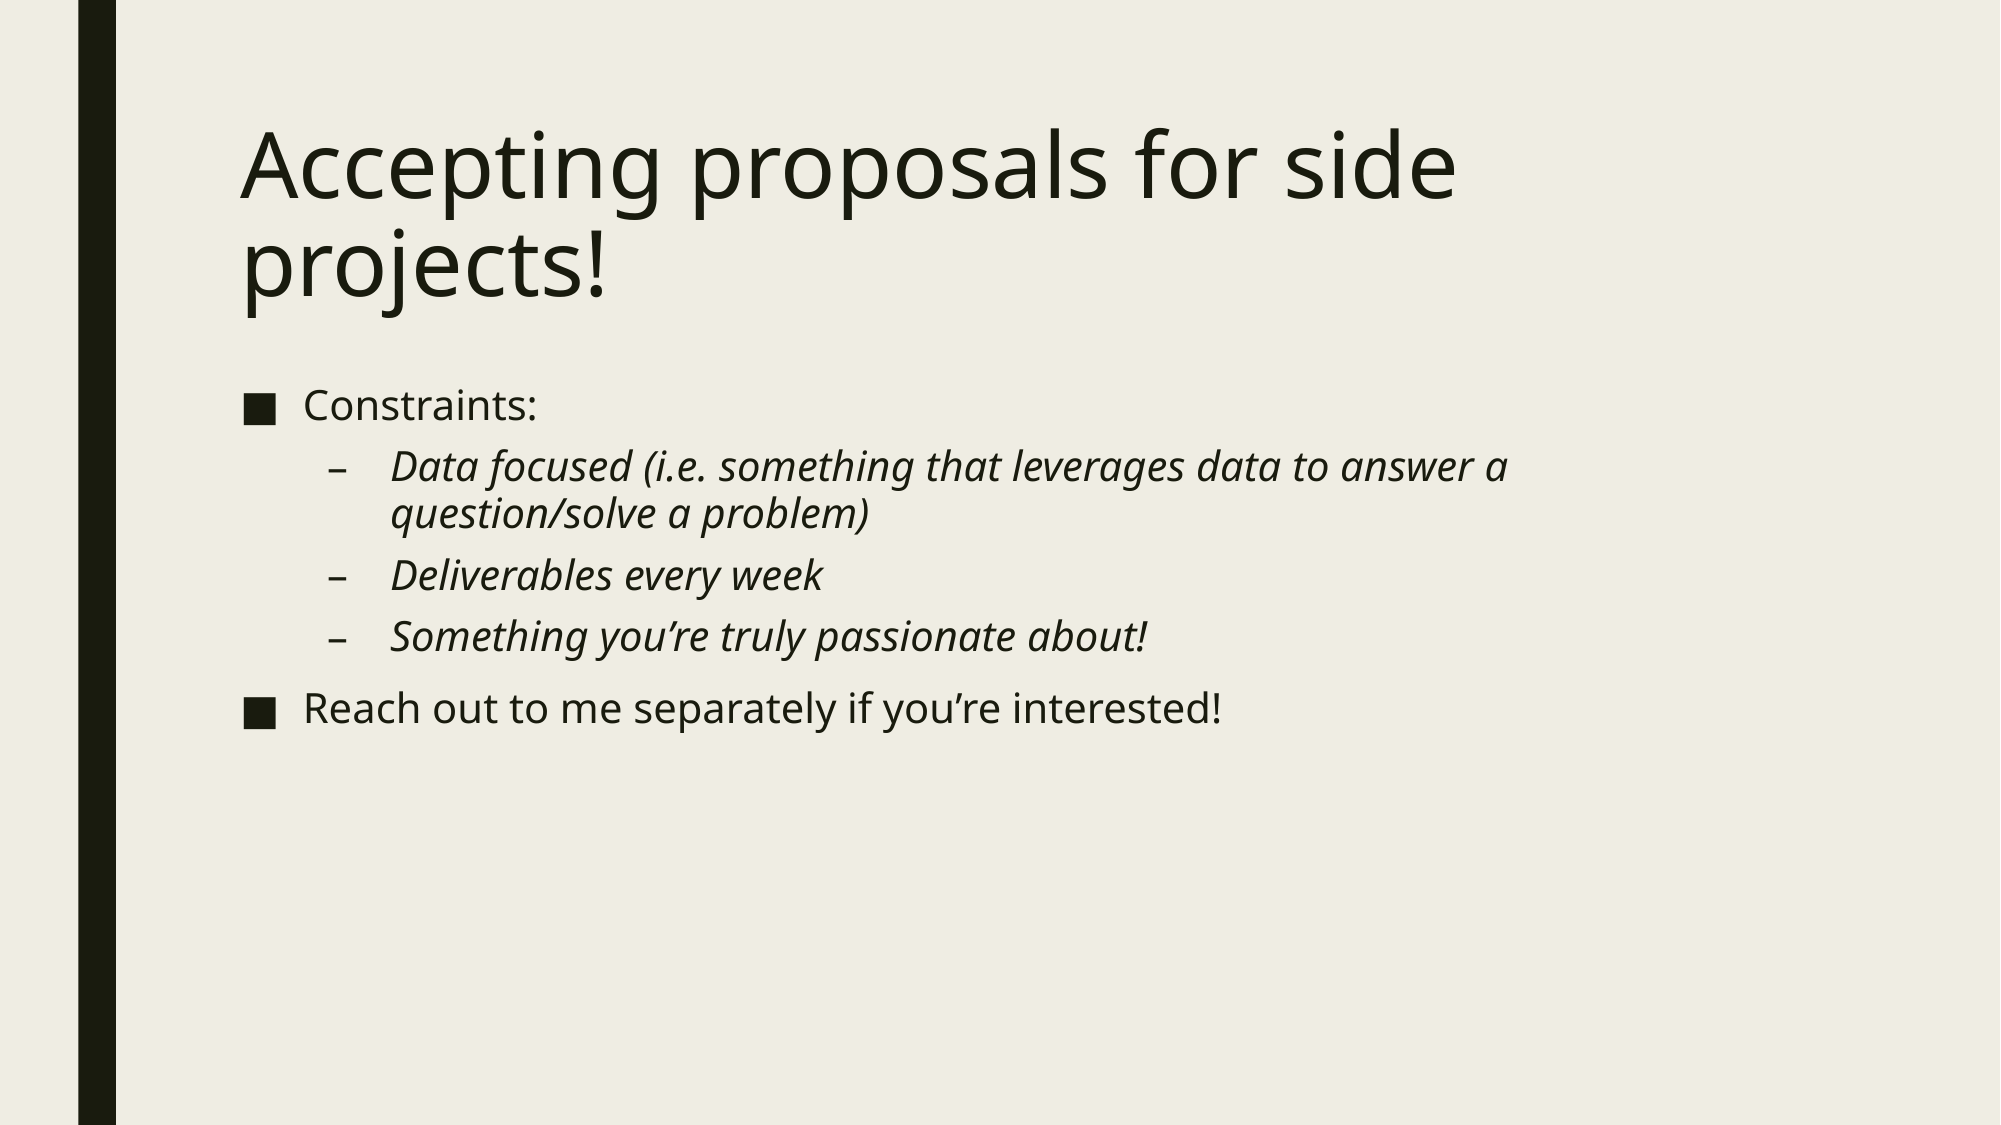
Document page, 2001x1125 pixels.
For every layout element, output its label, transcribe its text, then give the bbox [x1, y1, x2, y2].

title Accepting proposals for side projects! [225, 112, 1800, 357]
list Constraints: Data focused (i.e. something that leverages data to answer a question/solve a problem) Deliverables every week Something you’re truly passionate about! Reach out to me separately if you’re interested! [225, 375, 1800, 963]
